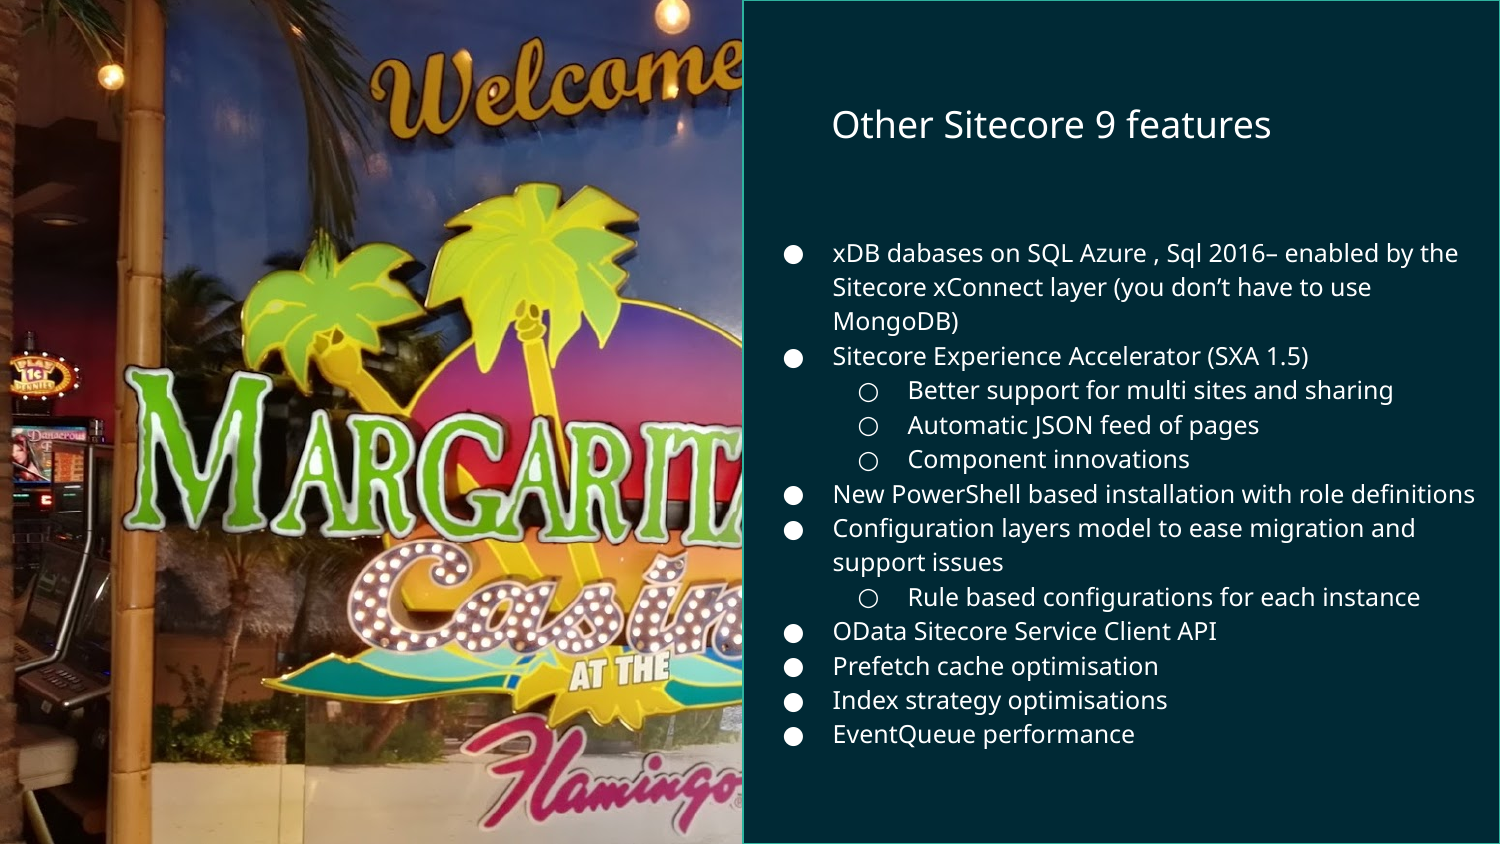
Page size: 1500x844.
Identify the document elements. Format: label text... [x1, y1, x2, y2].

text_box Other Sitecore 9 features xDB dabases on SQL Azure , Sql 2016– enabled by the Sitecore xConnect layer (you don’t have to use MongoDB) Sitecore Experience Accelerator (SXA 1.5) Better support for multi sites and sharing Automatic JSON feed of pages Component innovations New PowerShell based installation with role definitions Configuration layers model to ease migration and support issues Rule based configurations for each instance OData Sitecore Service Client API Prefetch cache optimisation Index strategy optimisations EventQueue performance [742, 0, 1500, 844]
picture [0, 0, 742, 844]
